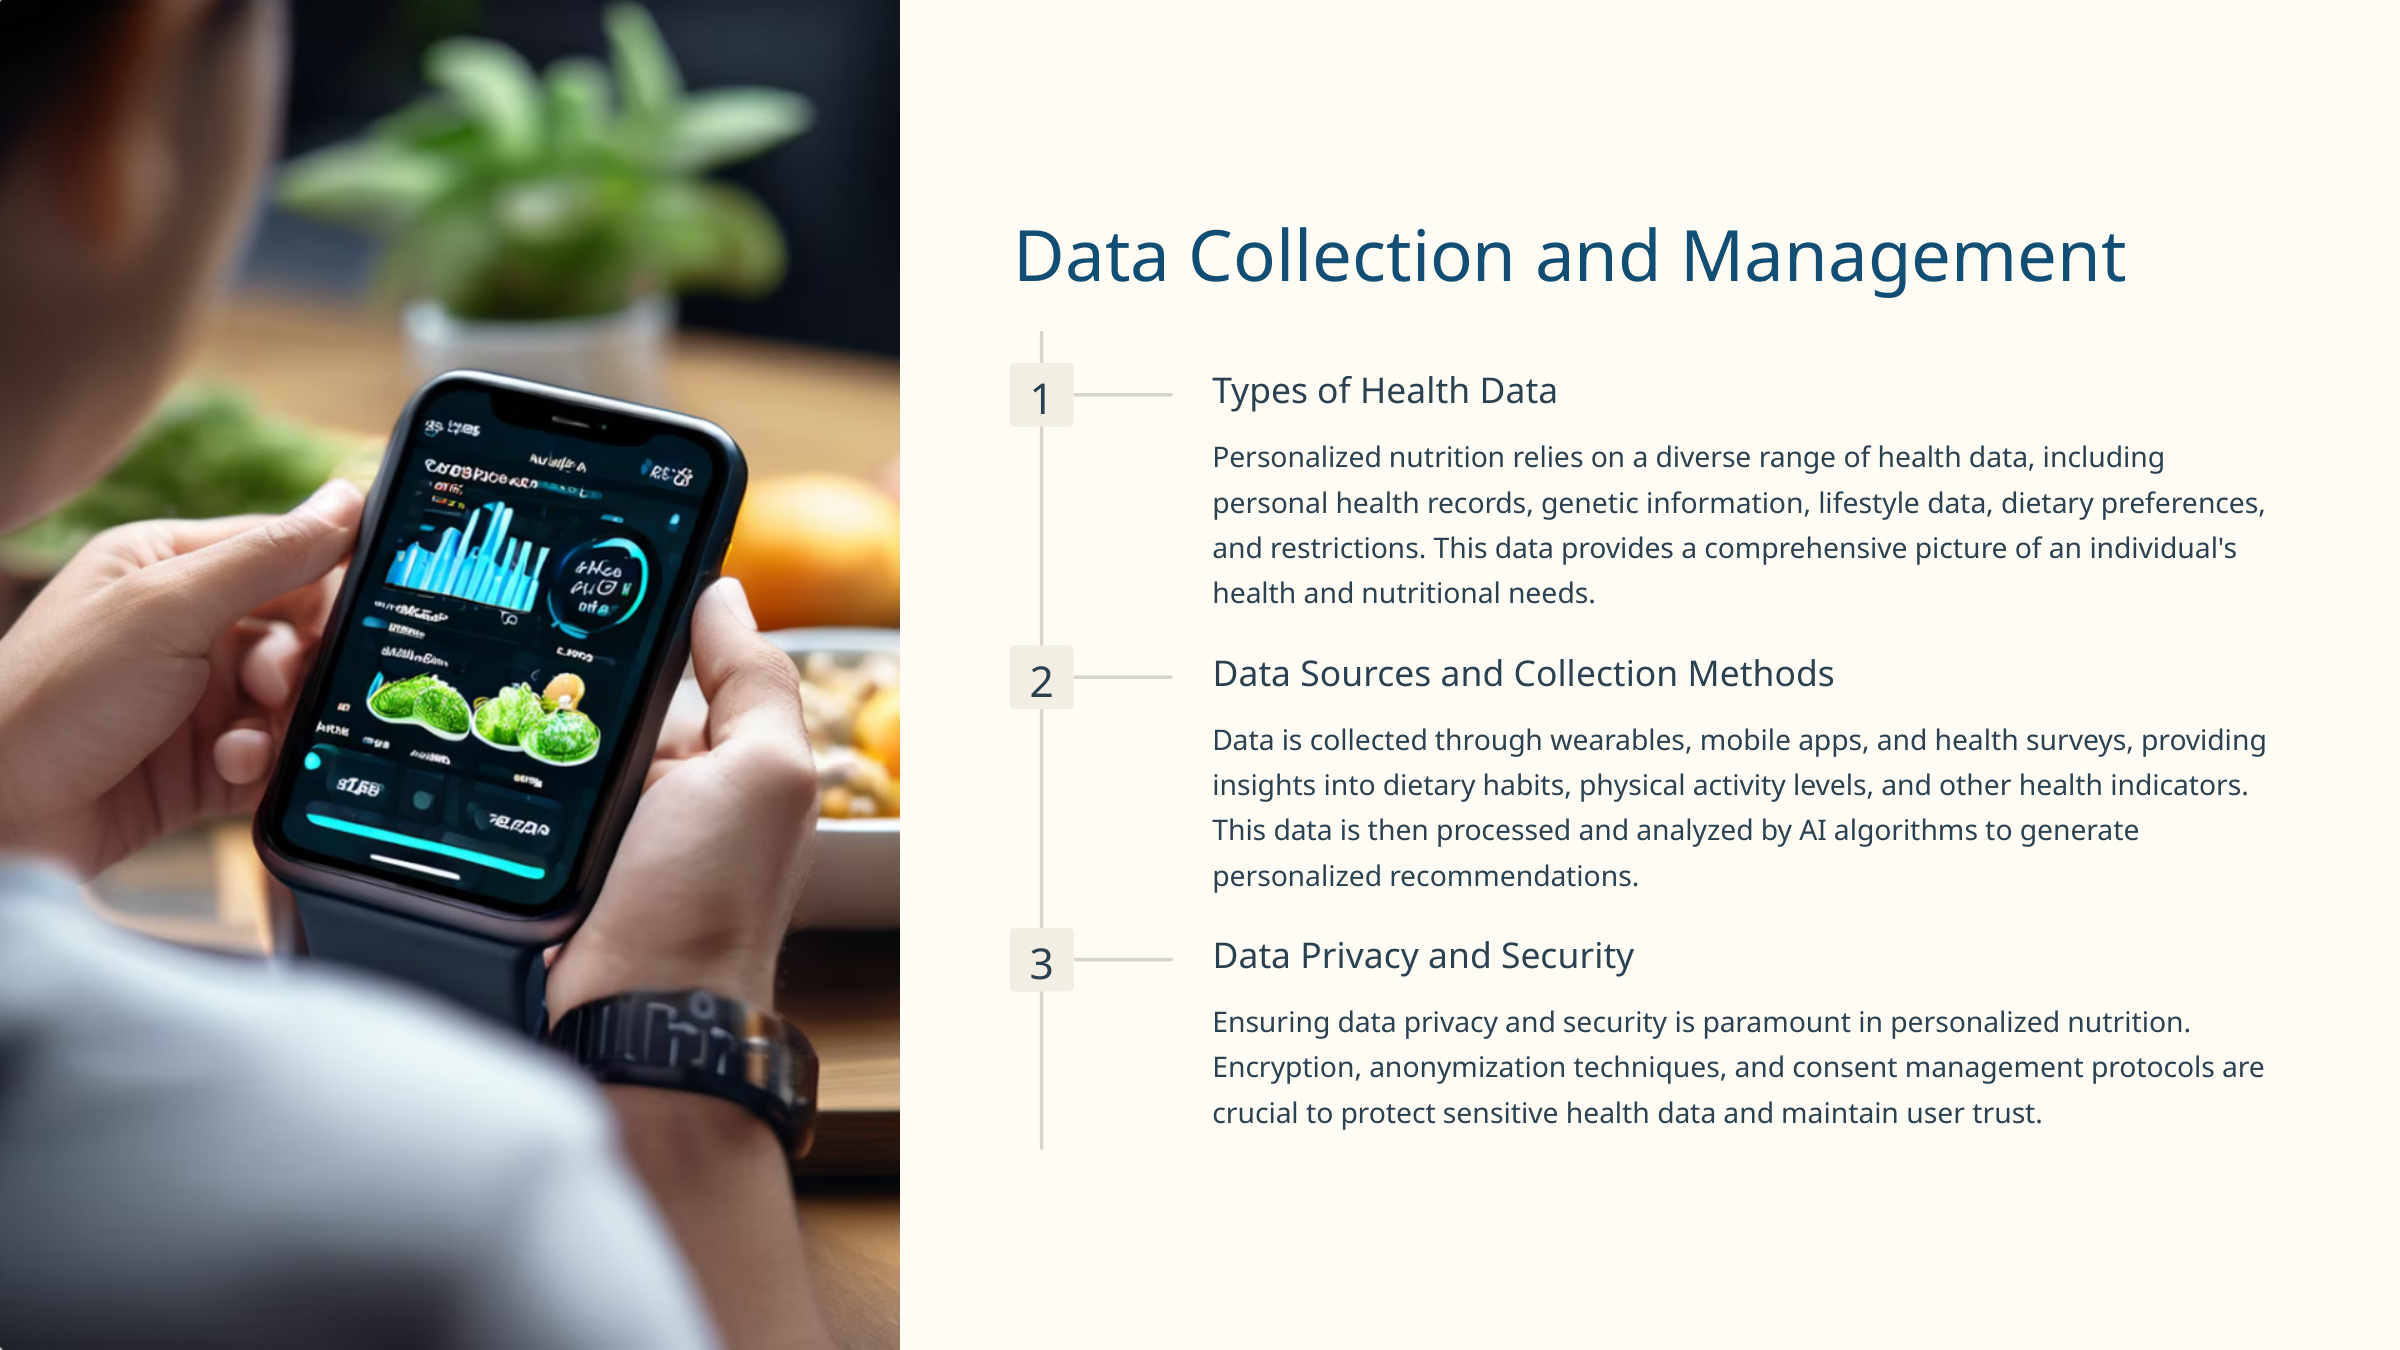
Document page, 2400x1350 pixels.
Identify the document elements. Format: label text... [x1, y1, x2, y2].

text_box 2 [1029, 655, 1054, 699]
text_box Data Privacy and Security [1197, 924, 1638, 969]
text_box Data is collected through wearables, mobile apps, and health surveys, providing insights into dietary habits, physical activity levels, and other health indicators. This data is then processed and analyzed by AI algorithms to generate personalized recommendations. [1197, 703, 2301, 840]
text_box Ensuring data privacy and security is paramount in personalized nutrition. Encryption, anonymization techniques, and consent management protocols are crucial to protect sensitive health data and maintain user trust. [1197, 985, 2301, 1122]
text_box [1009, 927, 1074, 992]
text_box [1074, 675, 1173, 679]
text_box [900, 0, 2400, 1350]
text_box [1009, 645, 1074, 710]
text_box [1009, 362, 1074, 427]
text_box [1039, 427, 1044, 645]
text_box Personalized nutrition relies on a diverse range of health data, including personal health records, genetic information, lifestyle data, dietary preferences, and restrictions. This data provides a comprehensive picture of an individual's health and nutritional needs. [1197, 420, 2301, 557]
text_box 3 [1029, 938, 1054, 981]
text_box [1074, 957, 1173, 962]
text_box Data Collection and Management [999, 199, 2161, 289]
text_box [1074, 393, 1173, 397]
text_box Data Sources and Collection Methods [1197, 641, 1839, 687]
text_box 1 [1031, 373, 1052, 417]
text_box Types of Health Data [1197, 359, 1560, 404]
text_box [1039, 710, 1044, 927]
text_box [1039, 992, 1044, 1150]
picture [0, 0, 900, 1350]
text_box [1039, 331, 1044, 362]
